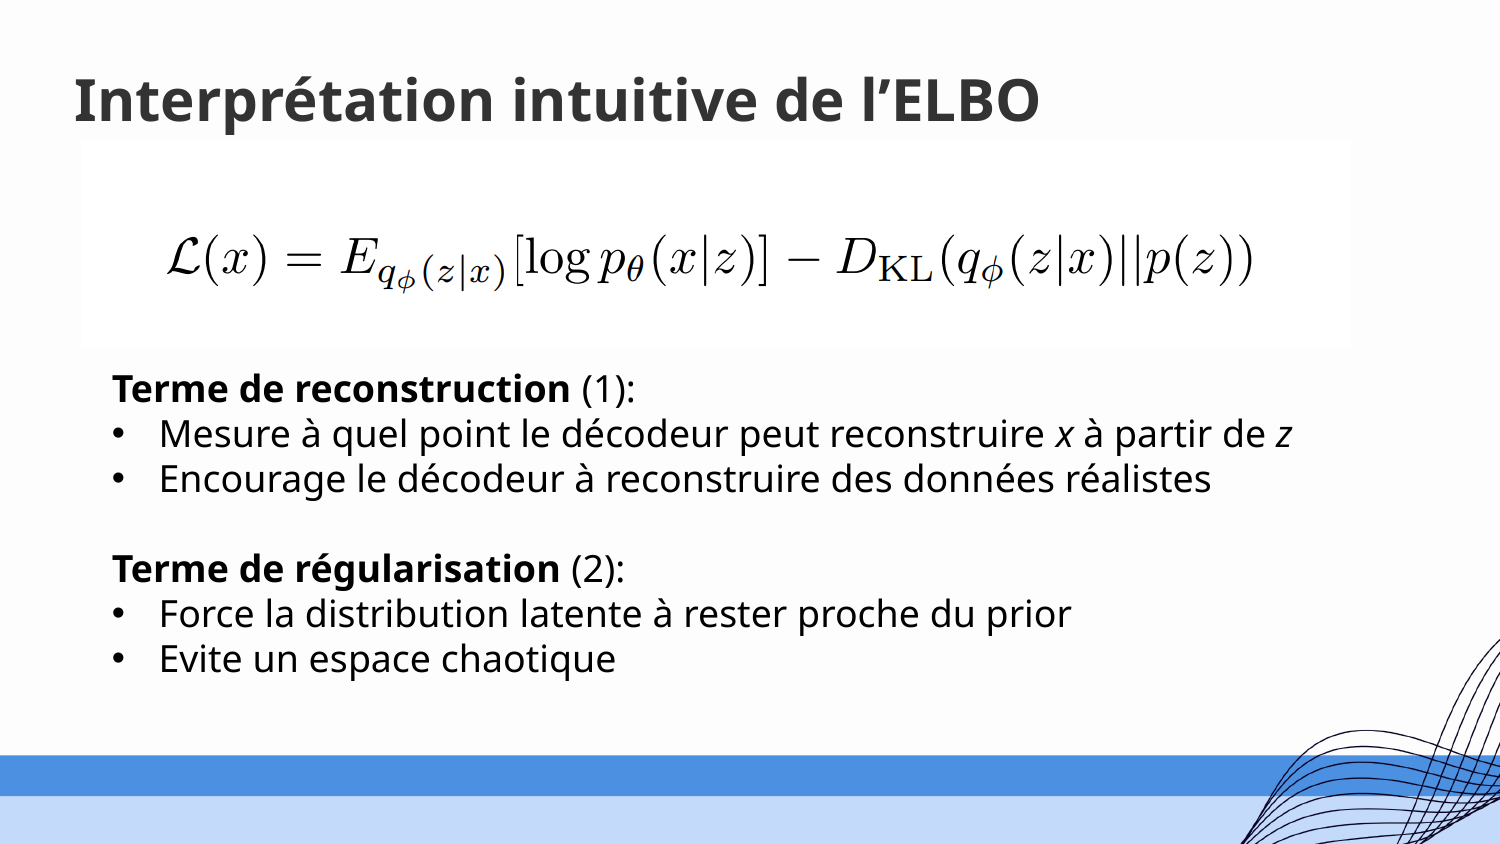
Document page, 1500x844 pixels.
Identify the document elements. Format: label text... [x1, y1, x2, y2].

text_box Terme de reconstruction (1): Mesure à quel point le décodeur peut reconstruire x à partir de z Encourage le décodeur à reconstruire des données réalistes Terme de régularisation (2): Force la distribution latente à rester proche du prior Evite un espace chaotique [97, 357, 1309, 687]
picture [80, 141, 1352, 348]
title Interprétation intuitive de l’ELBO [59, 48, 1373, 142]
picture [725, 606, 1500, 844]
